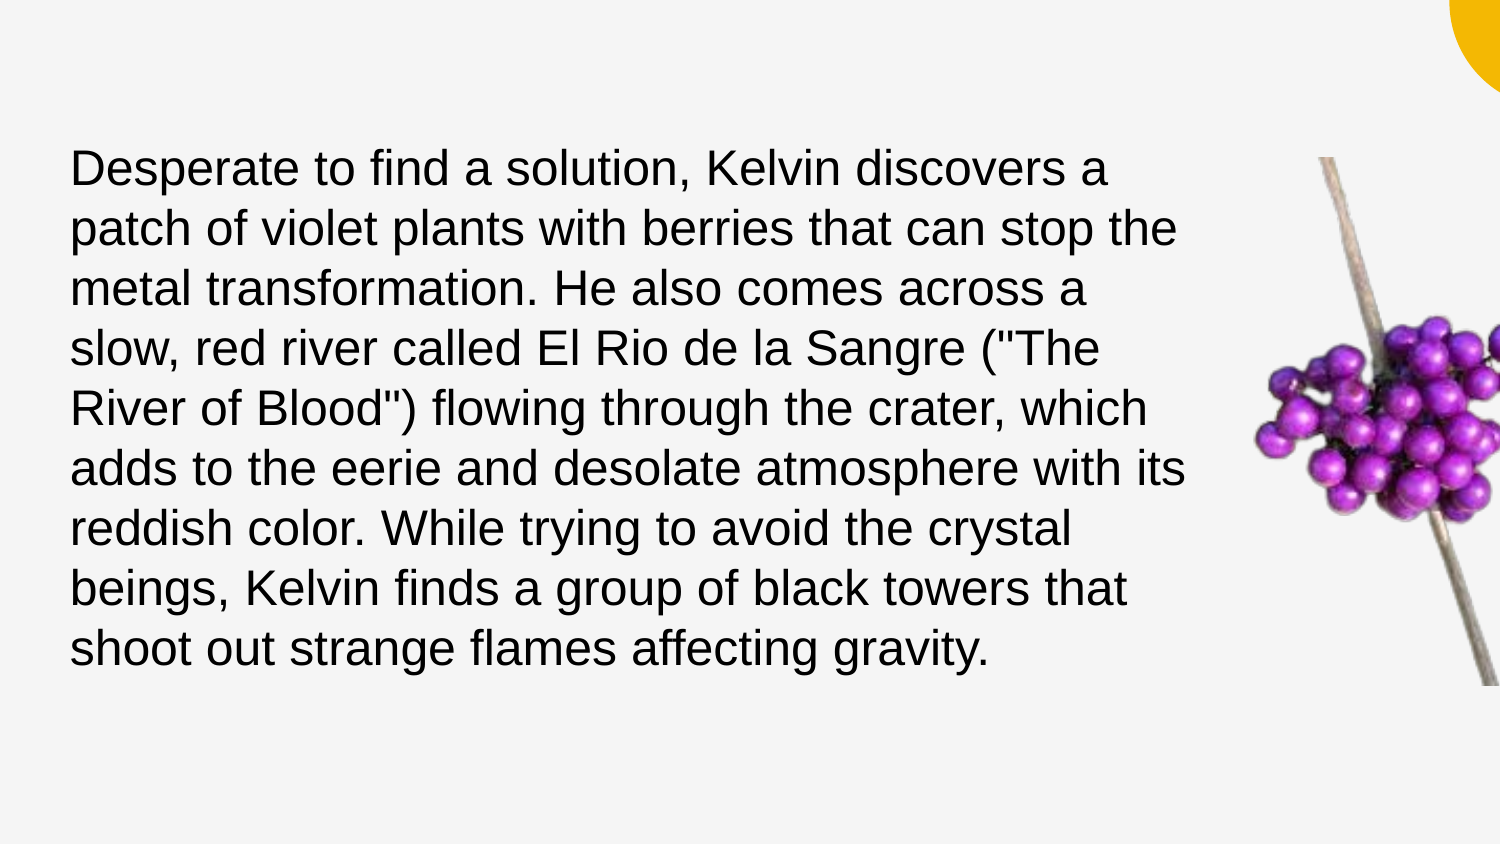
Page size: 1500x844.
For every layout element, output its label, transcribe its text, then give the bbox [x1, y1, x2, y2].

picture [1205, 157, 1500, 686]
text_box [1447, 0, 1500, 95]
text_box "The Metal Man" by Jack Williamson begins with a metal man standing in a dark, dusty corner of the Tyburn College Museum. The story continues with a manuscript written by Thomas Kelvin, a geology professor, who describes his thrilling adventure in search of radium. Initially, Kelvin tried to hire an Indian guide to help him reach his goal, but due to radium exposure, the guide was unable to assist. Eventually, Kelvin bought a monoplane and set off for his destination. Unfortunately, Kelvin crashes into a mysterious crater filled with strange phenomena. After the crash, as he explores the unusual landscape, Kelvin encounters a thick, green mist that makes gravity much stronger. He also finds a forest of metallic plants and alien crystal-like creatures. He notices that birds and other animals have turned to metal due to the crater's strange powers, and he becomes worried when he sees his own body beginning to transform into metal. Desperate to find a solution, Kelvin discovers a patch of violet plants with berries that can stop the metal transformation. He also comes across a slow, red river called El Rio de la Sangre ("The River of Blood") flowing through the crater, which adds to the eerie and desolate atmosphere with its reddish color. While trying to avoid the crystal beings, Kelvin finds a group of black towers that shoot out strange flames affecting gravity. Using quick thinking, he fires his gun to propel himself out of the strong gravity field and returns to his airplane. After escaping the crater and getting back to civilization, Kelvin writes a letter about his experiences and mentions the discovery of valuable radium-rich sand. However, the story ends on a tragic note, as Kelvin continues to suffer from the metal transformation despite his efforts to stop it. [55, 0, 1217, 844]
